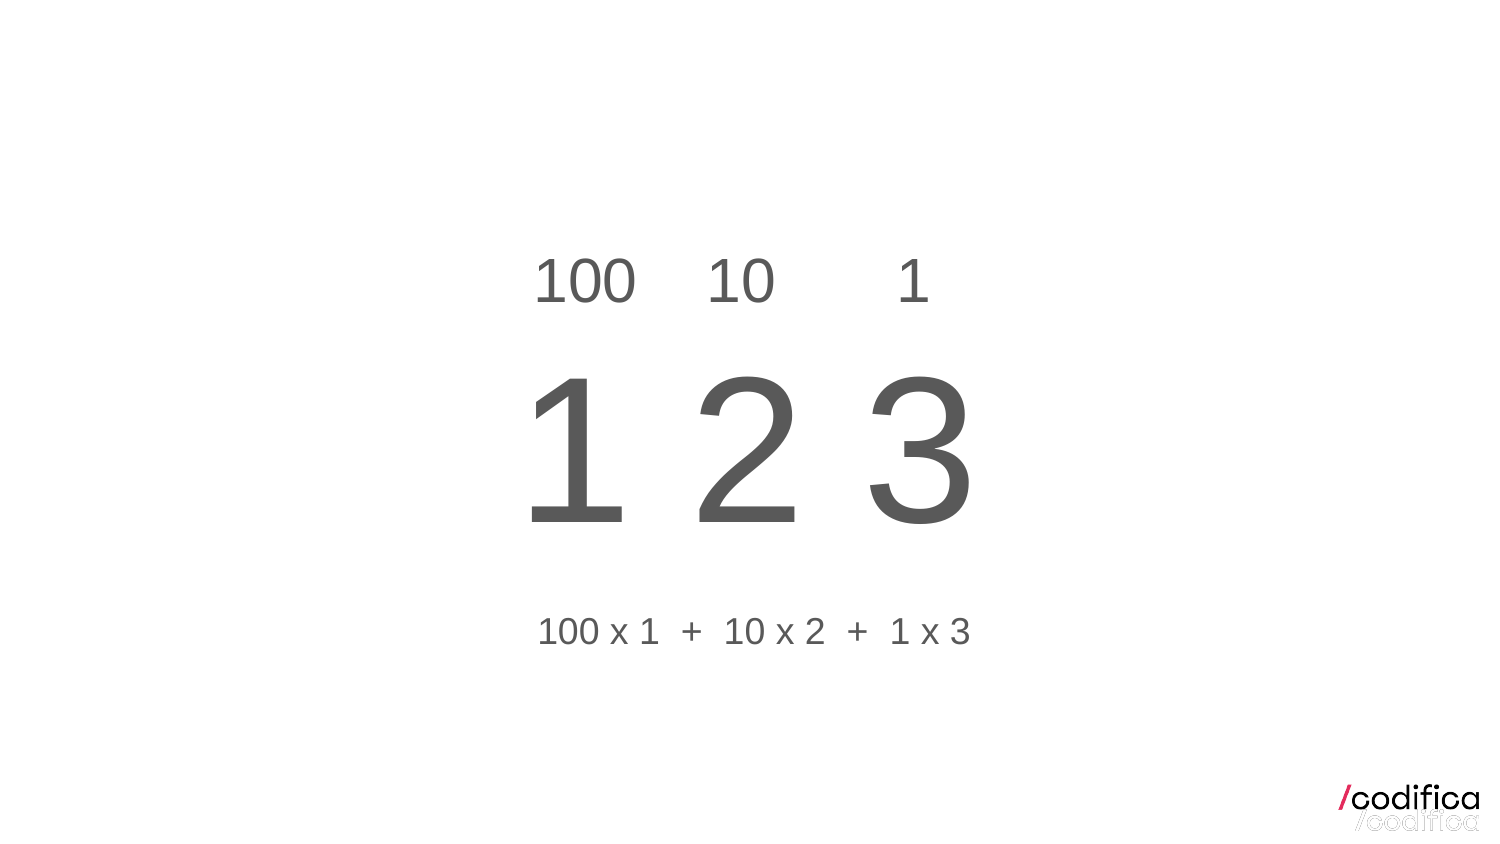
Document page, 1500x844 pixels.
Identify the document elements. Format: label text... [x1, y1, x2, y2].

picture [1337, 784, 1479, 831]
text_box 100 10 1 1 2 3 [501, 224, 999, 580]
text_box 100 x 1 + 10 x 2 + 1 x 3 [501, 591, 999, 667]
